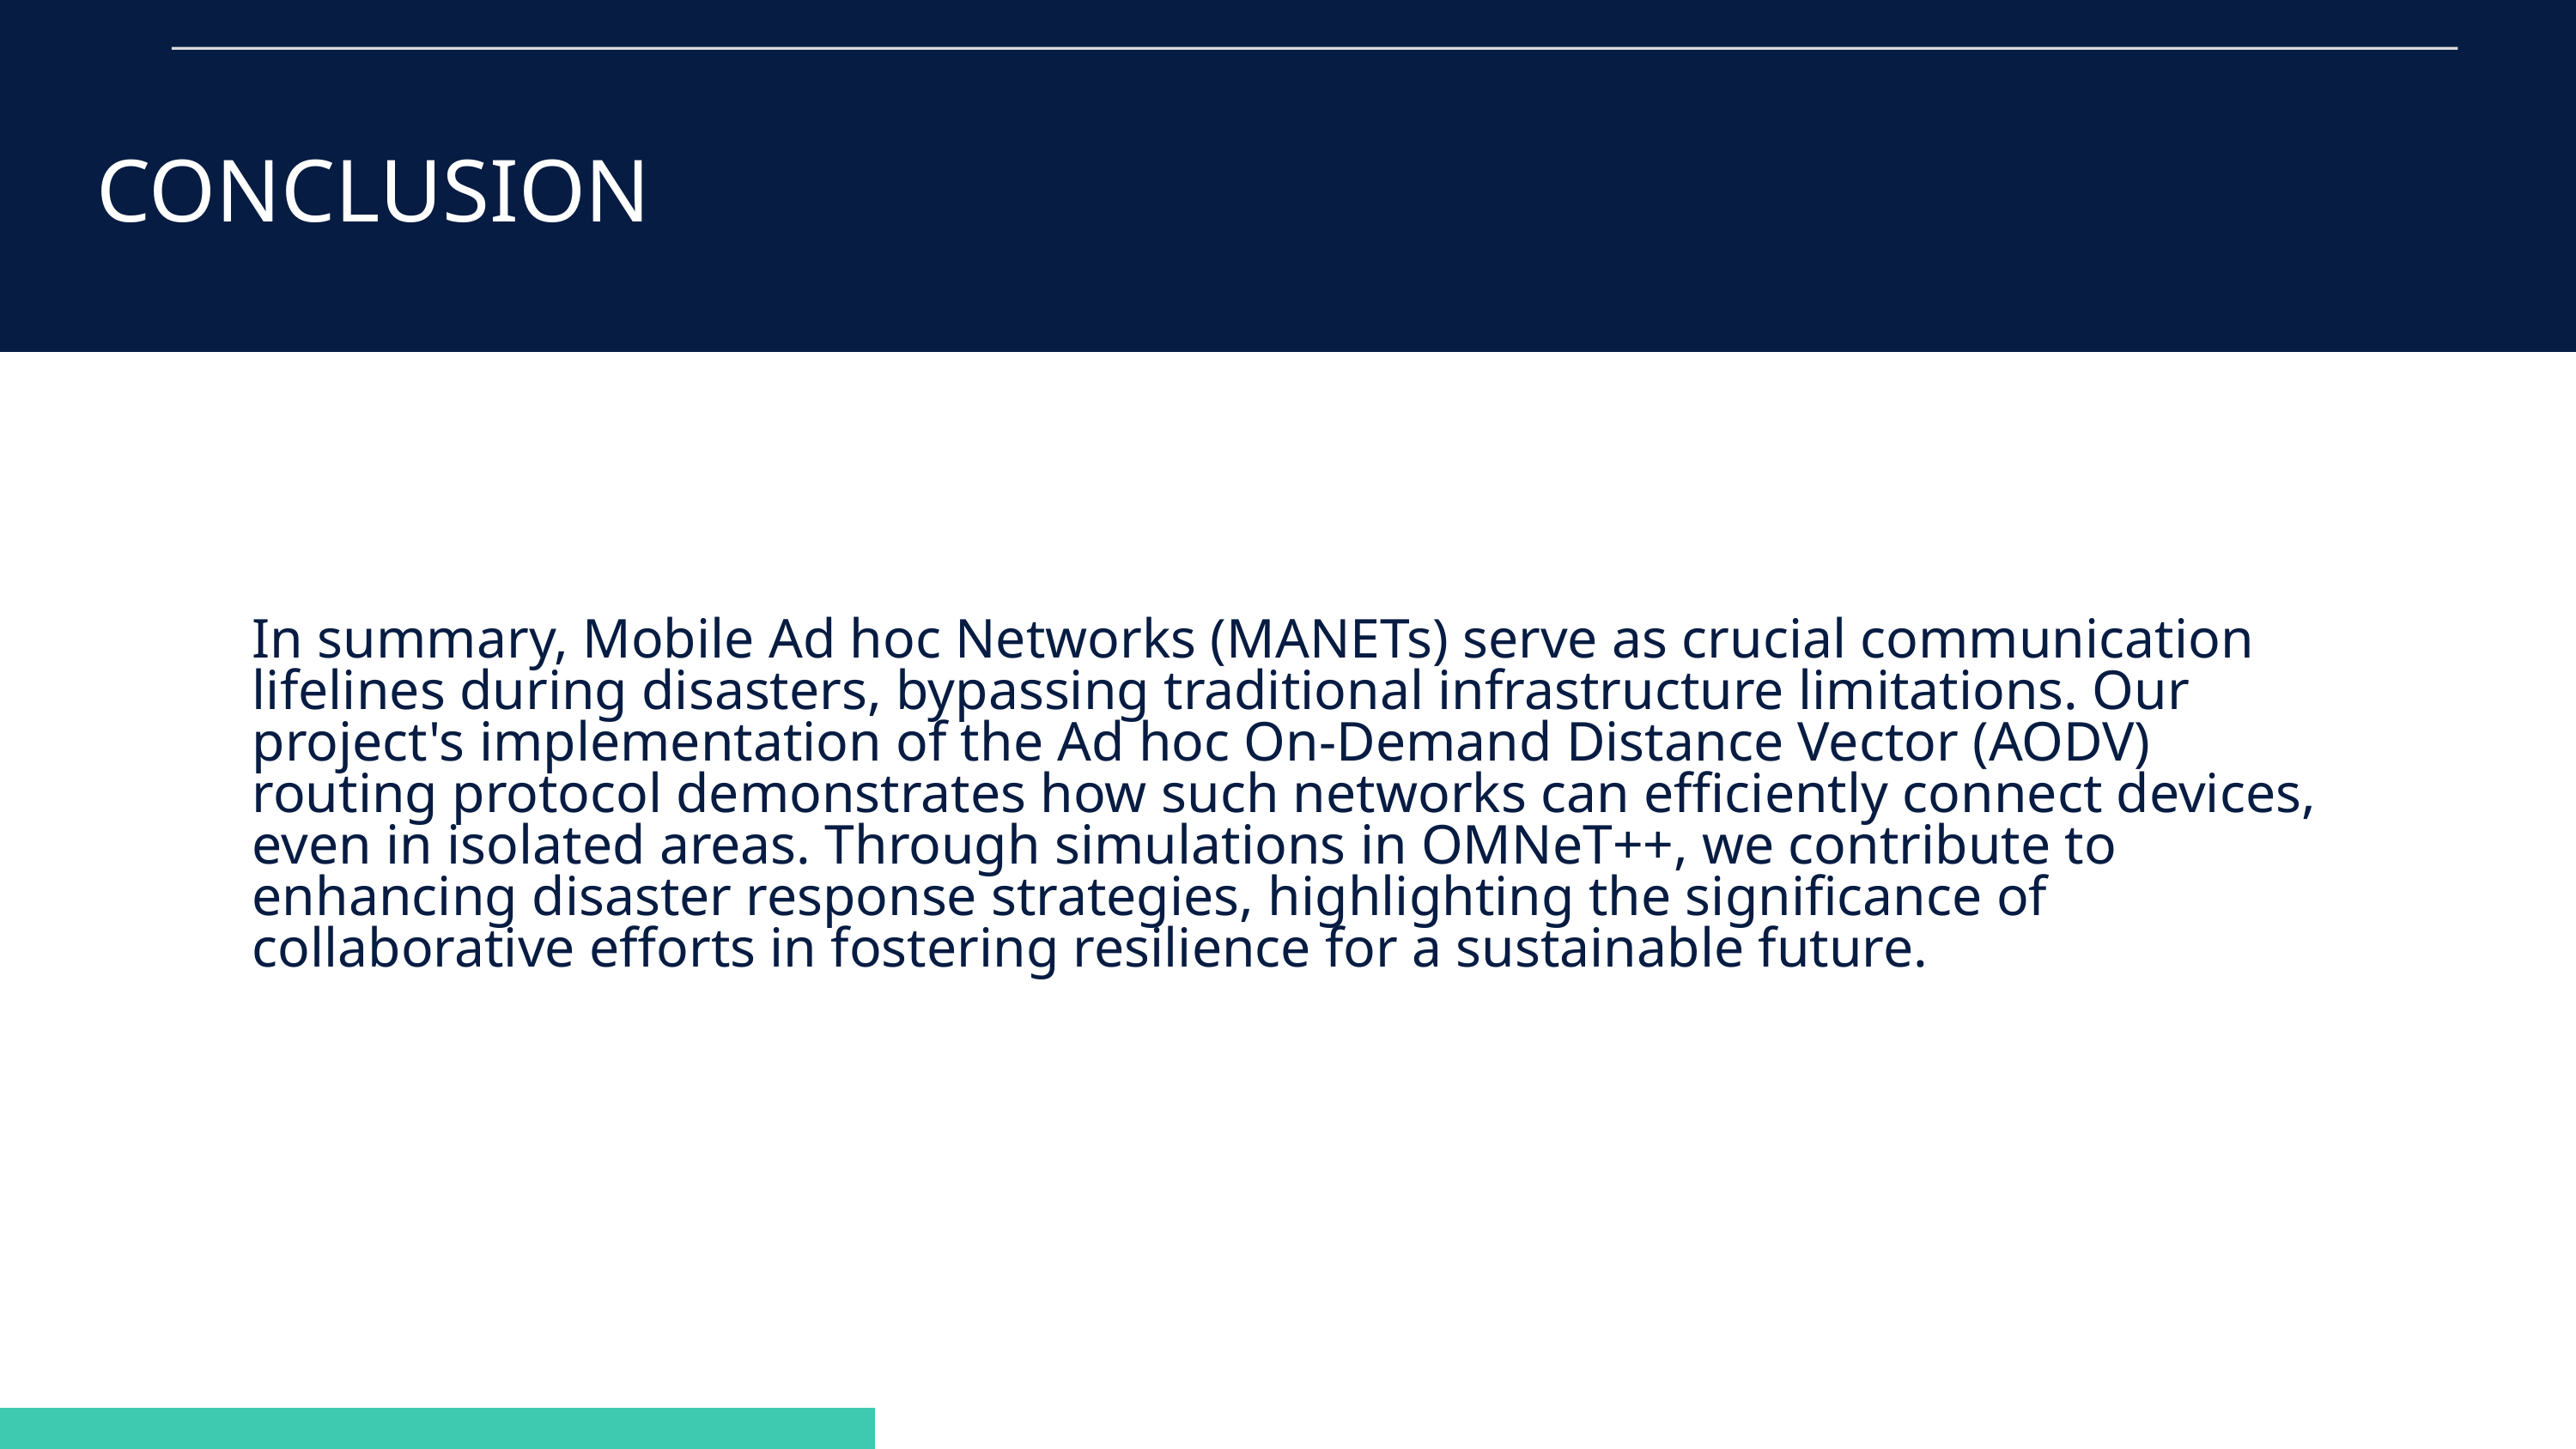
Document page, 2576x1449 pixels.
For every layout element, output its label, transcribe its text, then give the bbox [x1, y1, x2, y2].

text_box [0, 1407, 876, 1449]
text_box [0, 0, 2576, 353]
text_box In summary, Mobile Ad hoc Networks (MANETs) serve as crucial communication lifelines during disasters, bypassing traditional infrastructure limitations. Our project's implementation of the Ad hoc On-Demand Distance Vector (AODV) routing protocol demonstrates how such networks can efficiently connect devices, even in isolated areas. Through simulations in OMNeT++, we contribute to enhancing disaster response strategies, highlighting the significance of collaborative efforts in fostering resilience for a sustainable future. [252, 616, 2324, 978]
